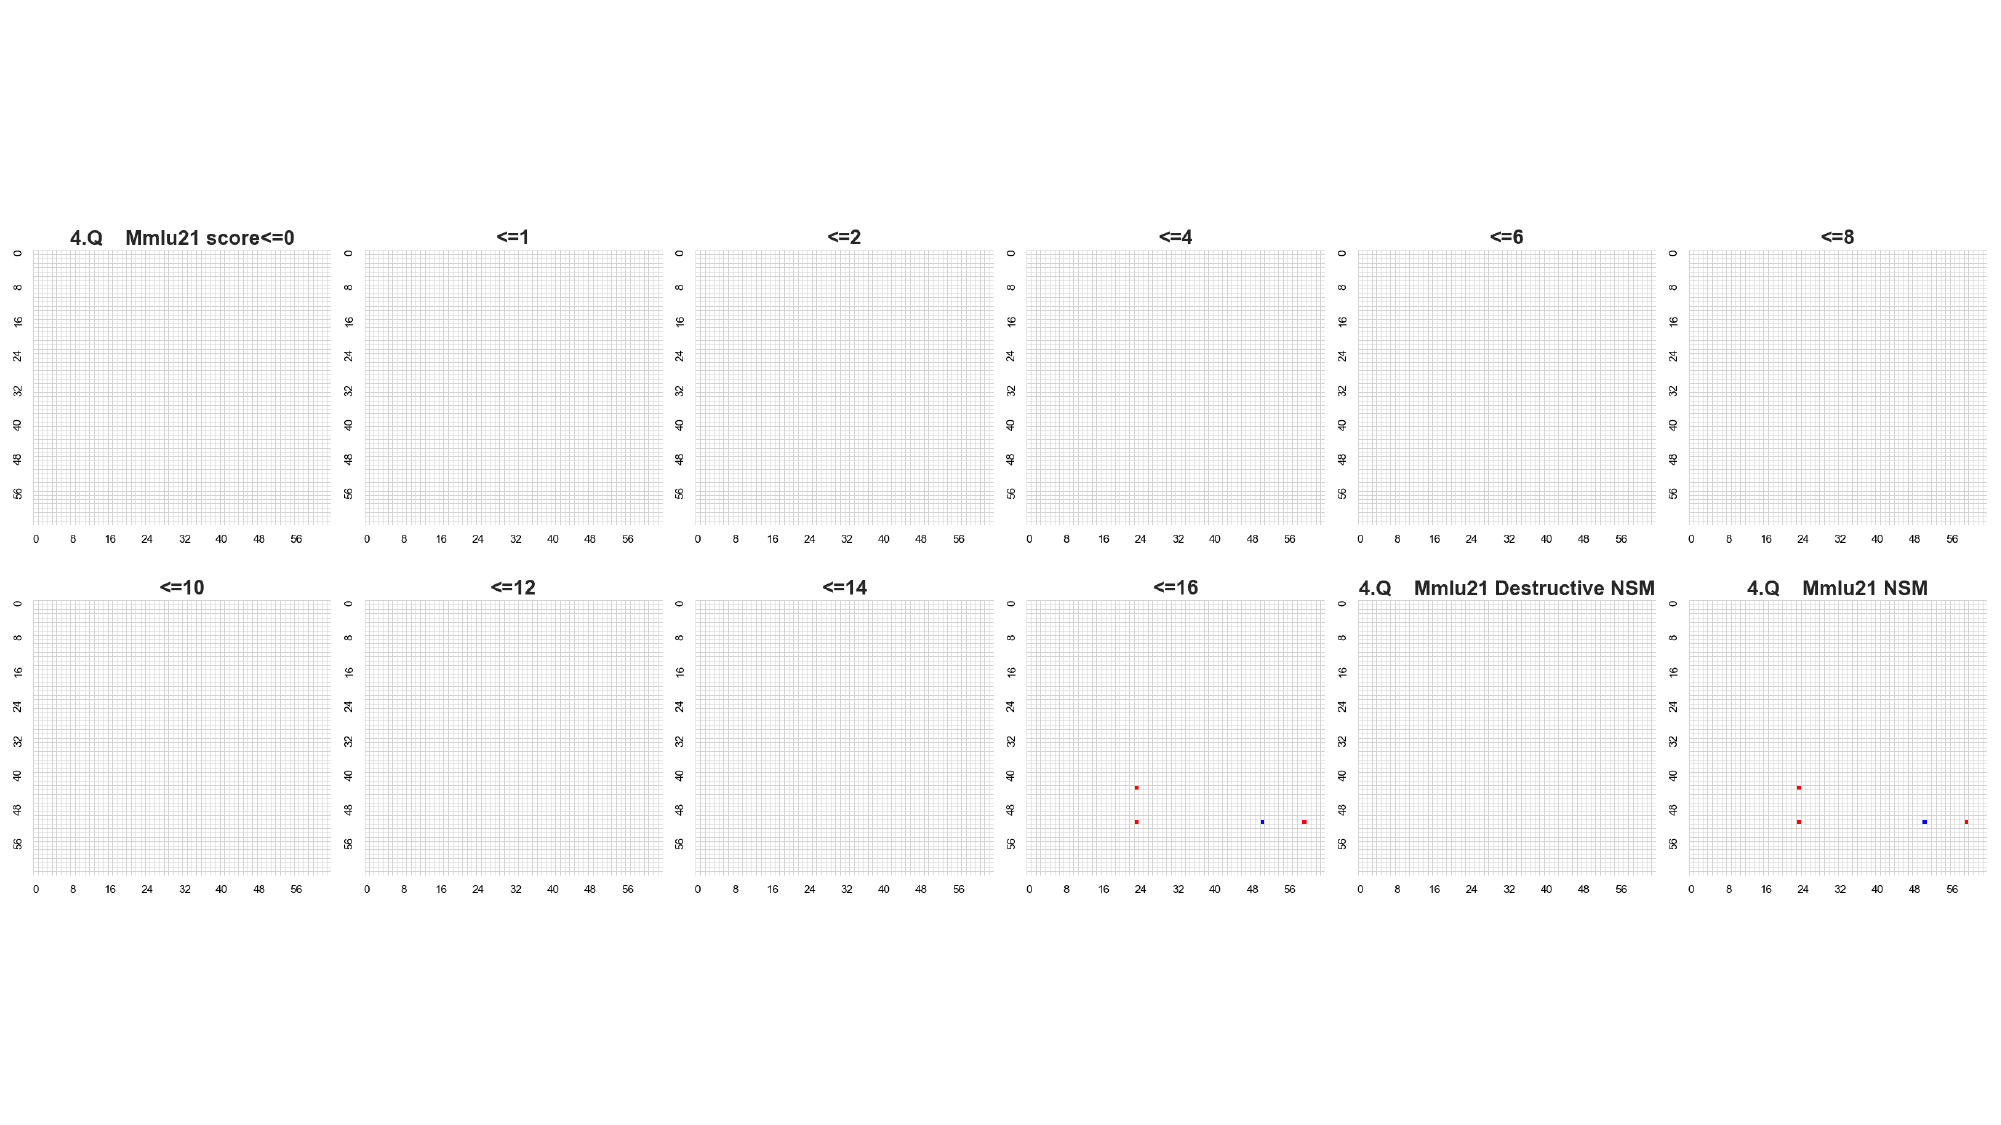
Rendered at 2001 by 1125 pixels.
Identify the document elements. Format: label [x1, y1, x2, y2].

picture [0, 216, 2000, 908]
